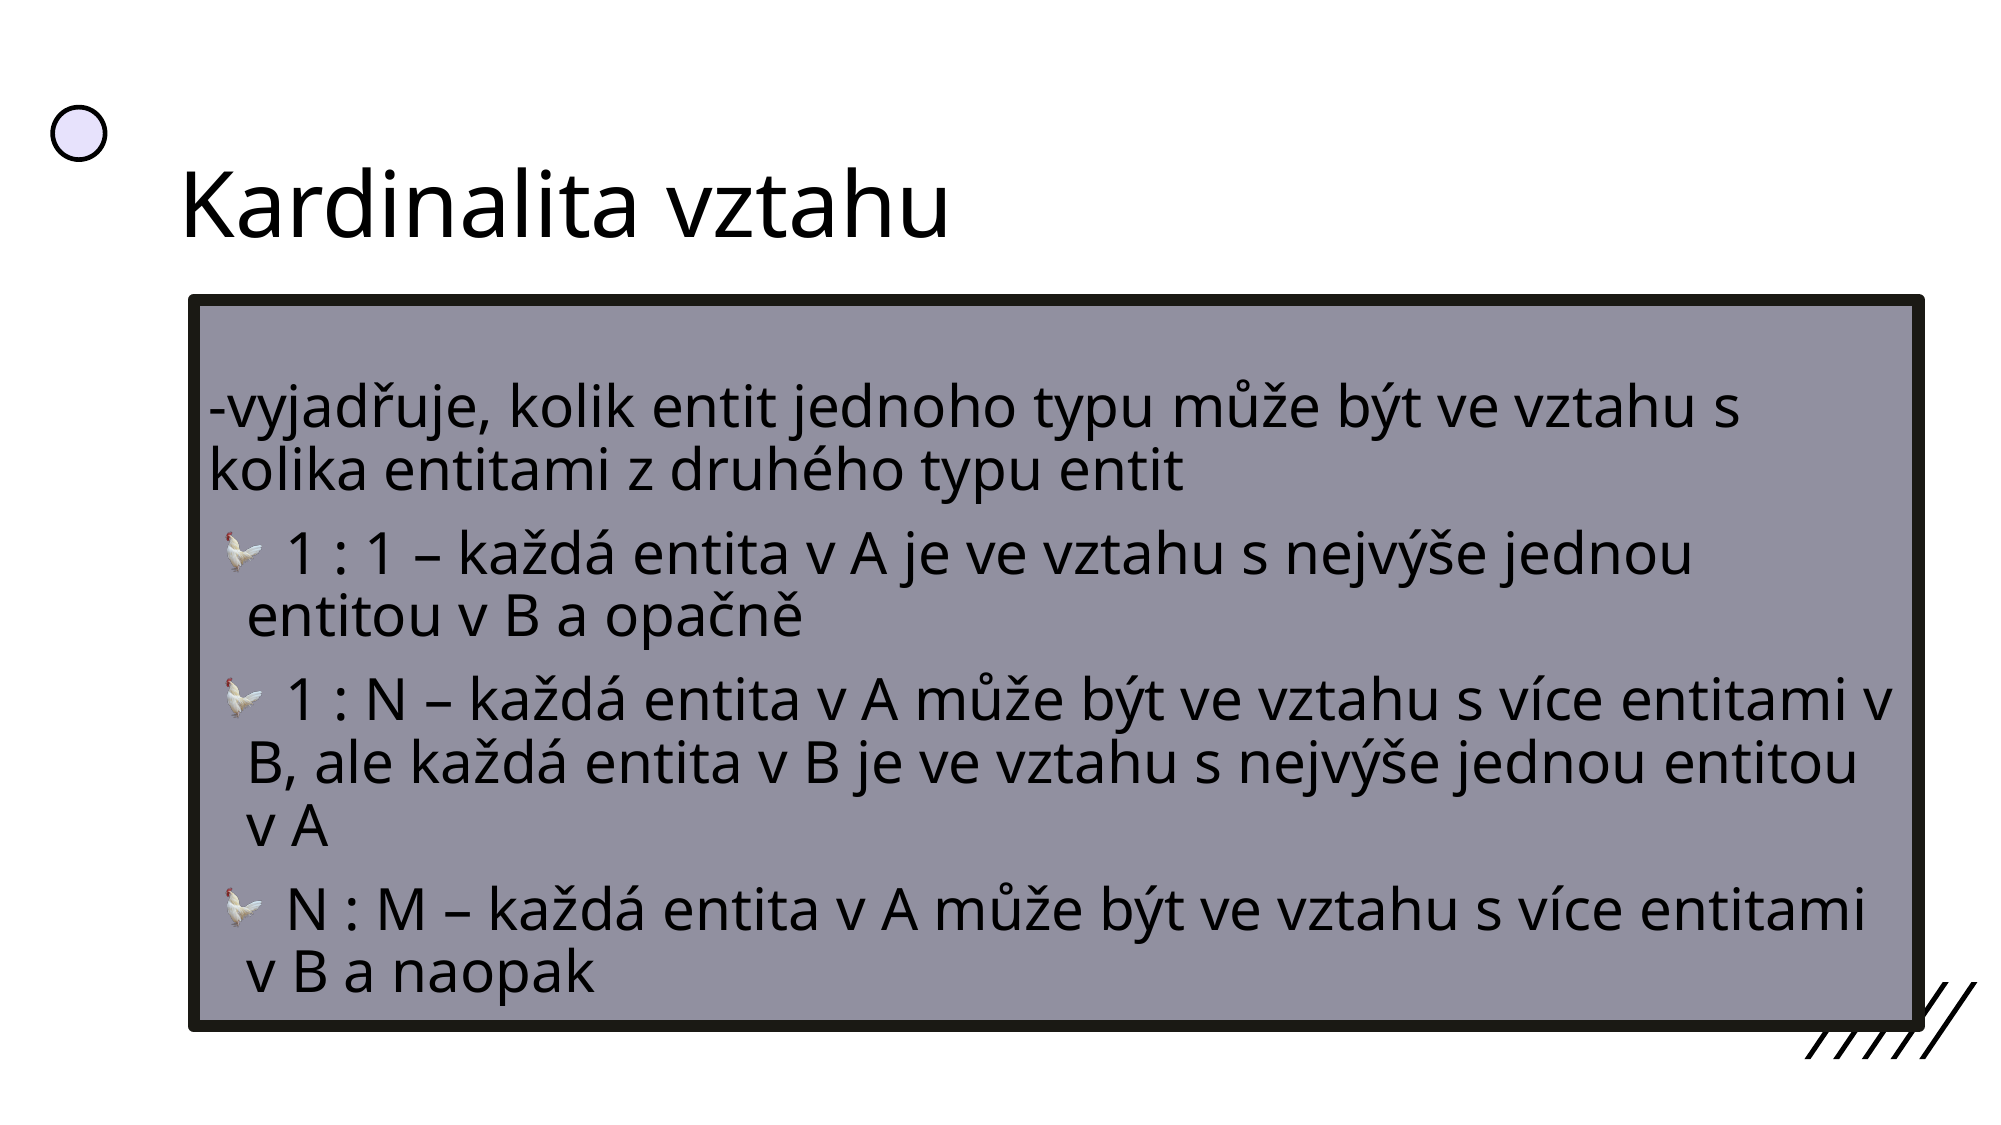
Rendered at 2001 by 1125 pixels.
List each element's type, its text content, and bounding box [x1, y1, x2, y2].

list -vyjadřuje, kolik entit jednoho typu může být ve vztahu s kolika entitami z druhého typu entit 1 : 1 – každá entita v A je ve vztahu s nejvýše jednou entitou v B a opačně 1 : N – každá entita v A může být ve vztahu s více entitami v B, ale každá entita v B je ve vztahu s nejvýše jednou entitou v A N : M – každá entita v A může být ve vztahu s více entitami v B a naopak [193, 299, 1919, 1026]
title Kardinalita vztahu [163, 98, 993, 317]
picture [208, 887, 258, 928]
picture [208, 531, 258, 573]
picture [208, 677, 258, 719]
